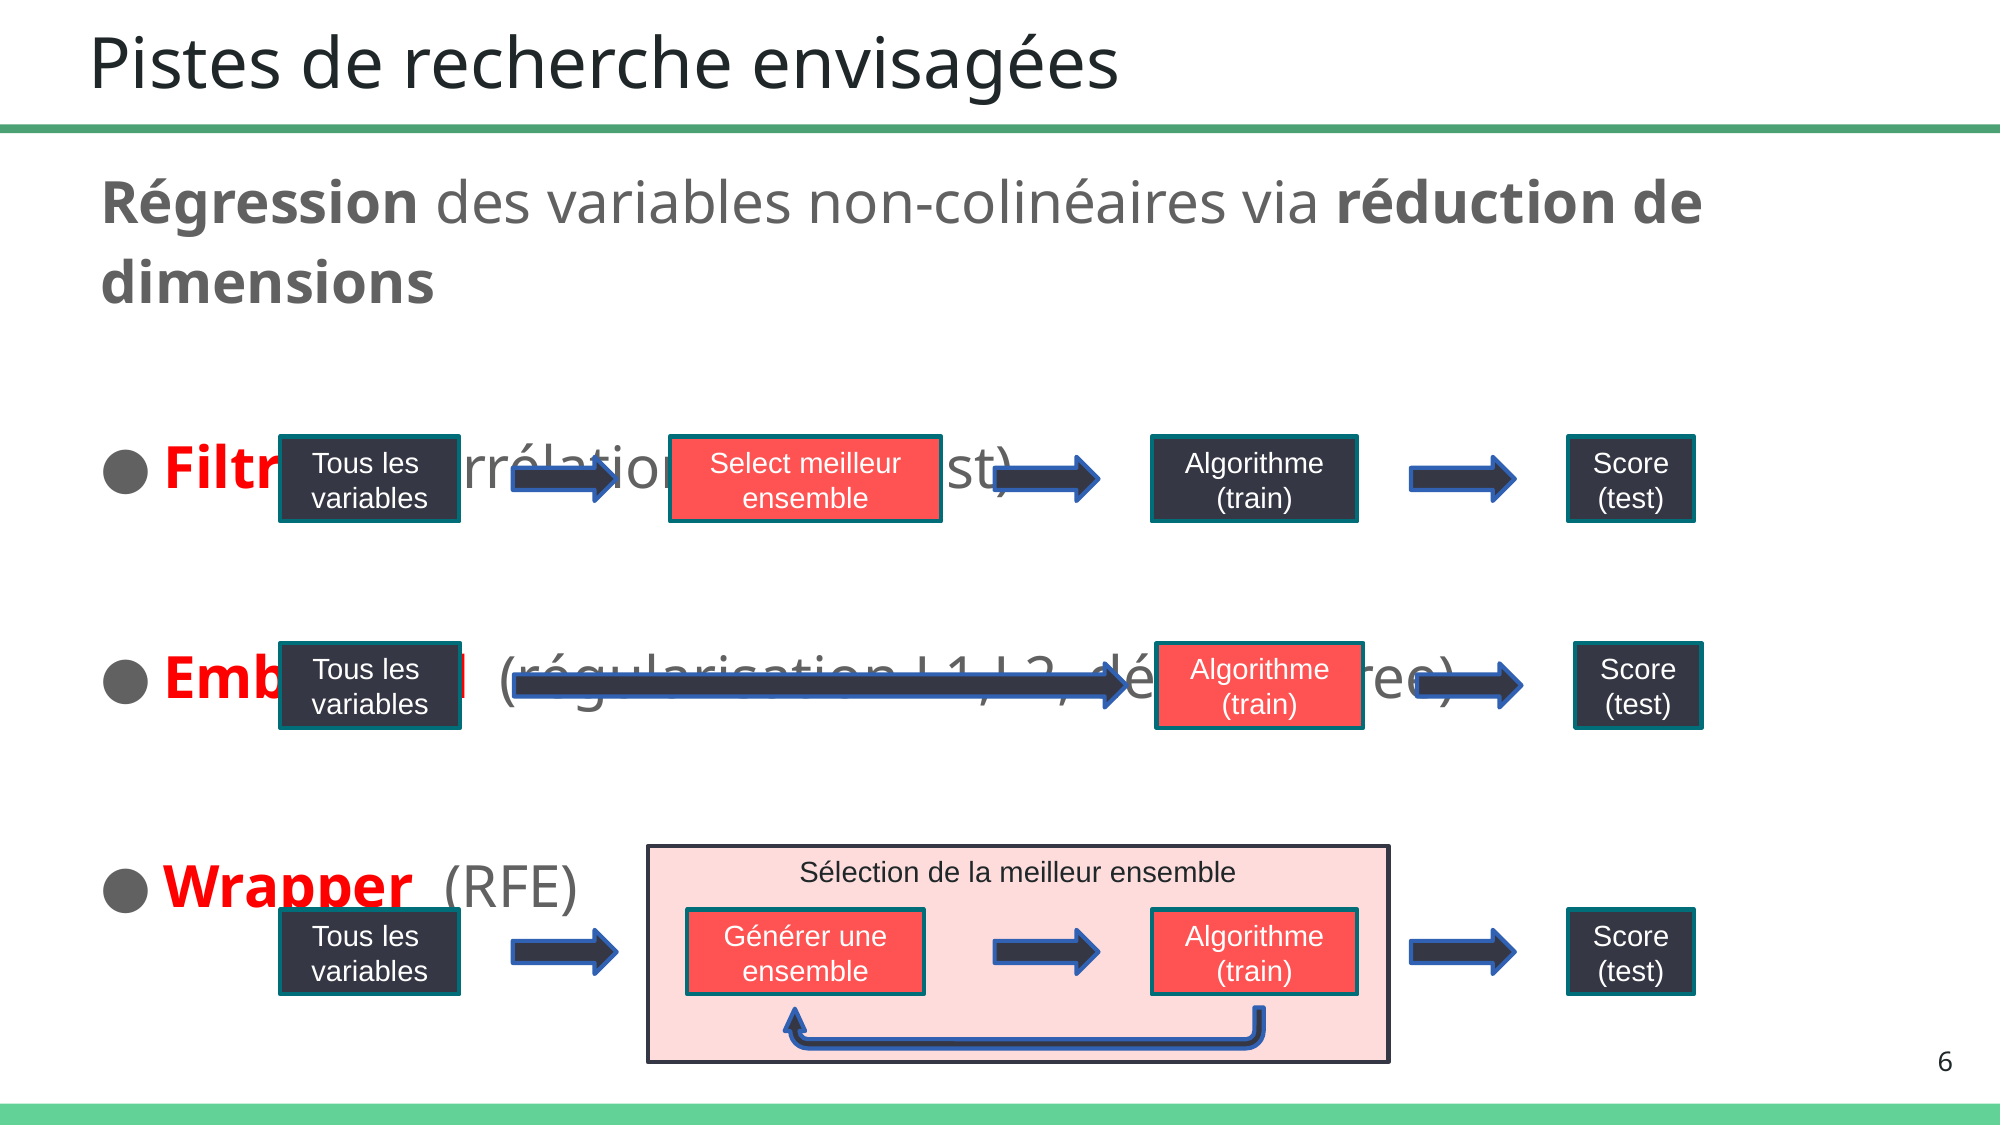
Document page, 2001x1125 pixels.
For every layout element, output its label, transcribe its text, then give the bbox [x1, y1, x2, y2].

title Pistes de recherche envisagées [68, 0, 1932, 123]
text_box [280, 435, 1695, 523]
list Régression des variables non-colinéaires via réduction de dimensions Filtrer (Corrélation, VIF, KBest) Embedded (régularisation L1,L2, décision tree) Wrapper (RFE) [68, 134, 1932, 1087]
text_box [280, 642, 1702, 729]
slide_number 6 [1853, 1019, 1974, 1106]
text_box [280, 845, 1695, 1063]
